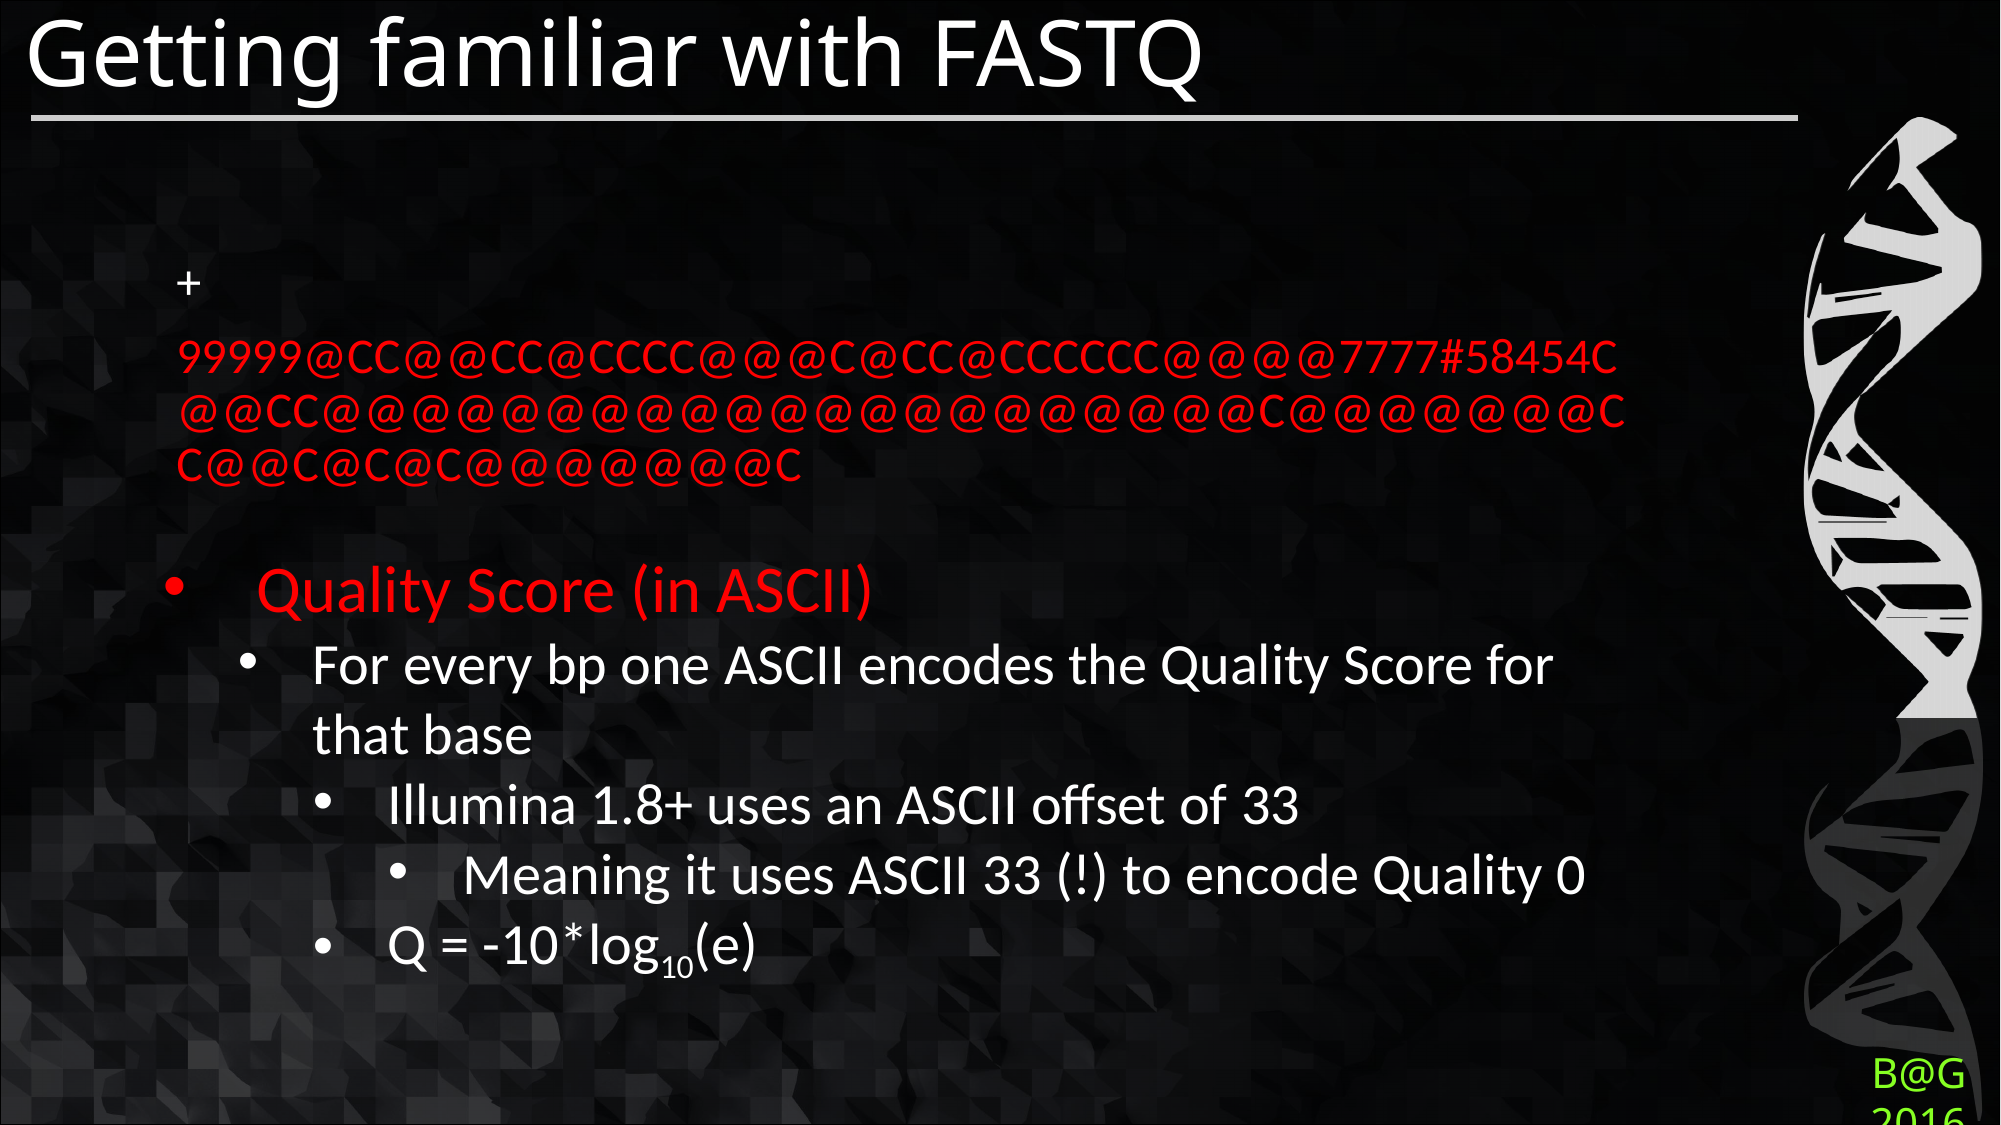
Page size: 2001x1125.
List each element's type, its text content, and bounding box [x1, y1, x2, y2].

picture [1, 1, 1999, 1124]
text_box Quality Score (in ASCII) For every bp one ASCII encodes the Quality Score for that base Illumina 1.8+ uses an ASCII offset of 33 Meaning it uses ASCII 33 (!) to encode Quality 0 Q = -10*log10(e) [148, 538, 1648, 993]
title Getting familiar with FASTQ [9, 0, 1655, 218]
list + 99999@CC@@CC@CCCC@@@C@CC@CCCCCC@@@@7777#58454C@@CC@@@@@@@@@@@@@@@@@@@@@C@@@@@@@CC@@C@C@C@@@@@@@C [161, 248, 1662, 721]
text_box B@G 2016 [1777, 1069, 1970, 1125]
